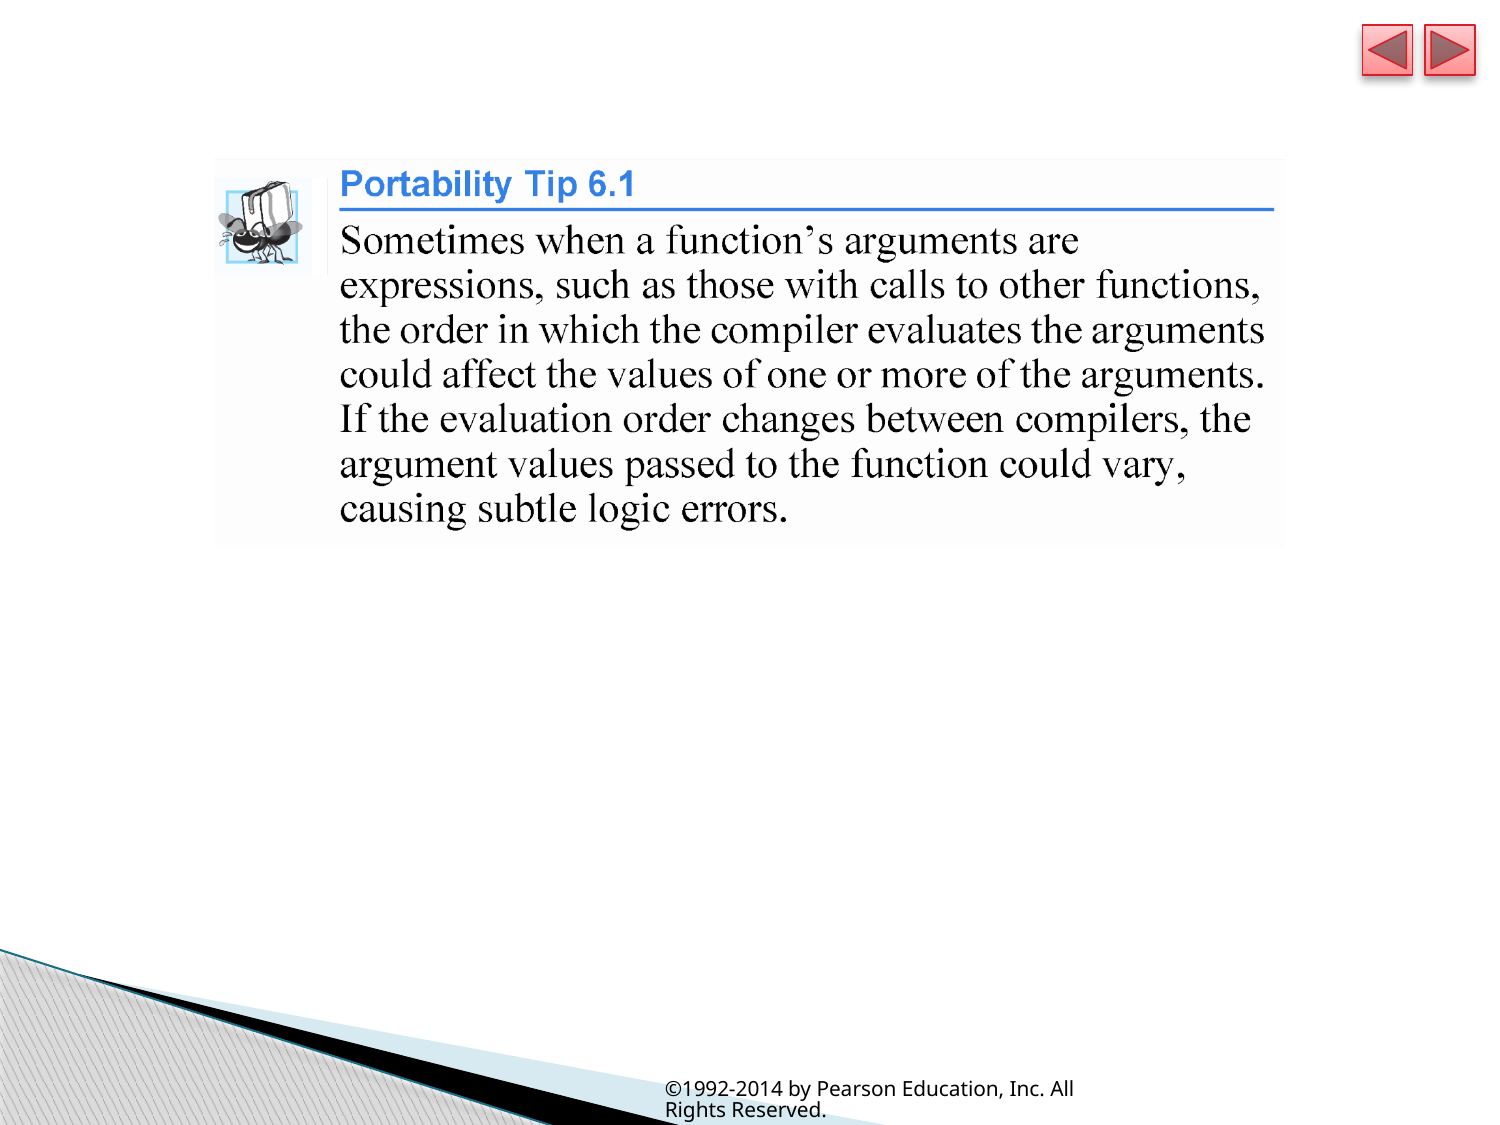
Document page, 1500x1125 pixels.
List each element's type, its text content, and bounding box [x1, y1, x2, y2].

picture [0, 106, 1500, 1018]
footer ©1992-2014 by Pearson Education, Inc. All Rights Reserved. [650, 1051, 1105, 1112]
